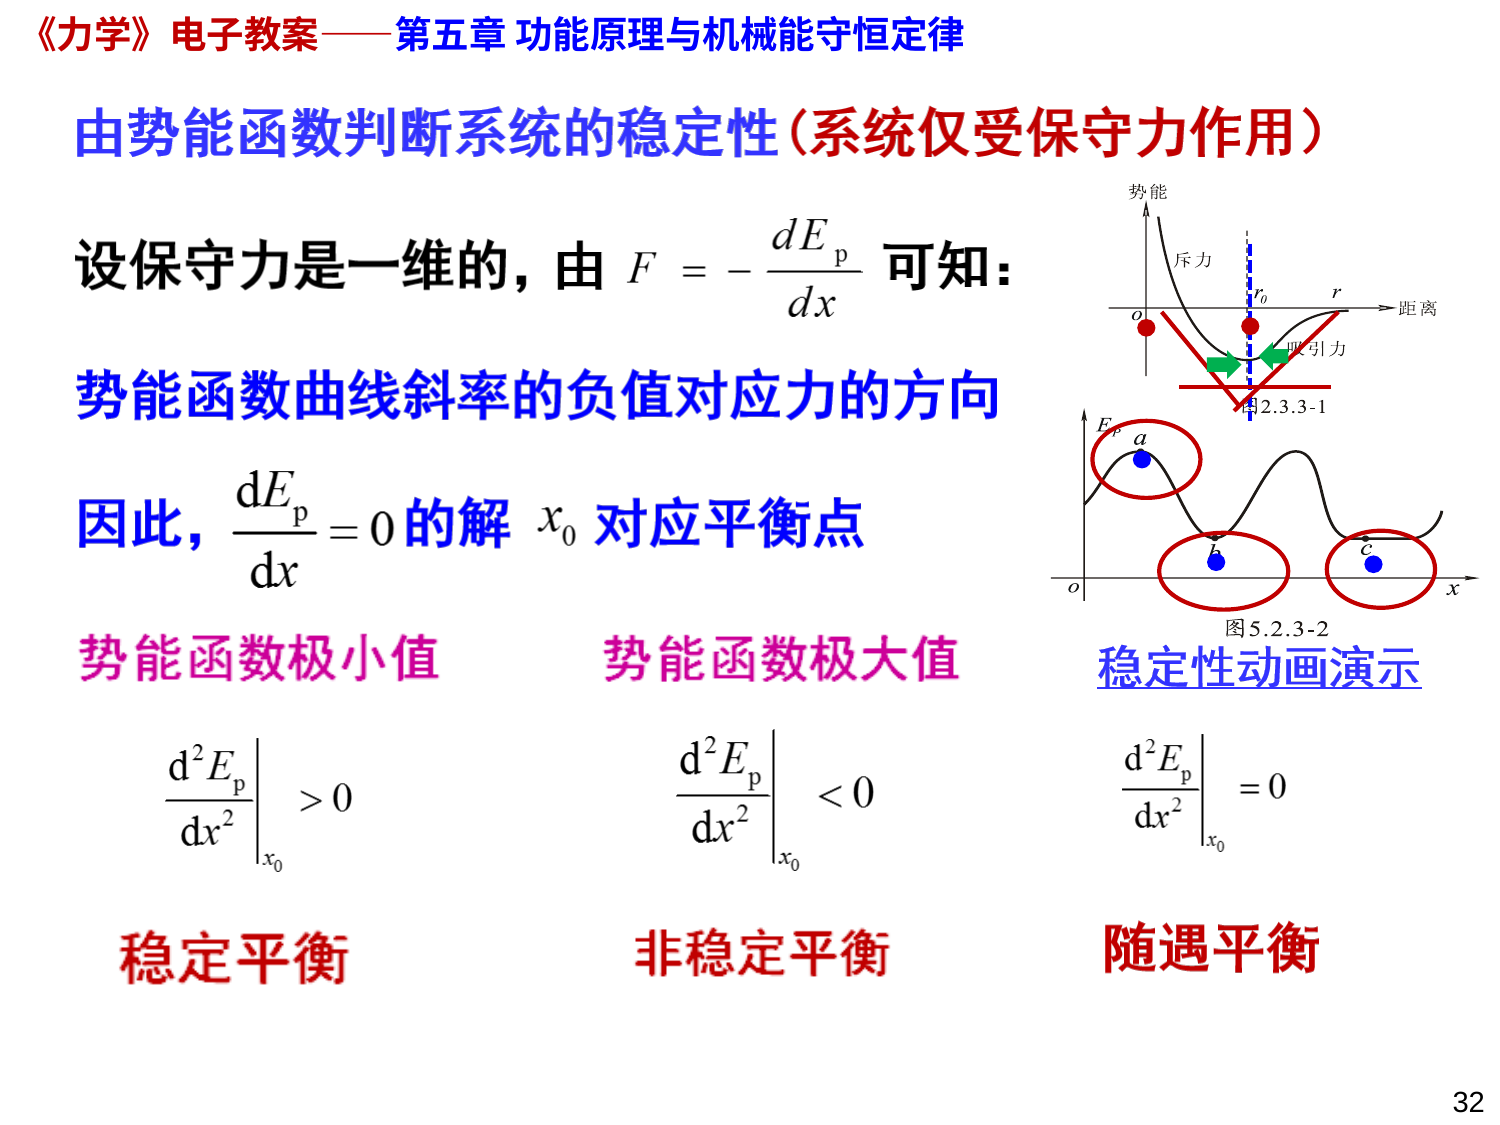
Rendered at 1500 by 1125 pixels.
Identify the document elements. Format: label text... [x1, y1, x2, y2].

picture [1115, 727, 1294, 861]
picture [584, 612, 975, 702]
picture [116, 915, 361, 1004]
picture [629, 909, 904, 1001]
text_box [1161, 311, 1232, 407]
picture [67, 609, 455, 695]
picture [40, 206, 1077, 328]
slide_number 32 [1149, 1076, 1500, 1120]
picture [1068, 892, 1361, 1010]
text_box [1233, 311, 1339, 412]
picture [158, 730, 361, 882]
picture [669, 721, 881, 882]
picture [40, 339, 1033, 599]
picture [37, 77, 1499, 719]
